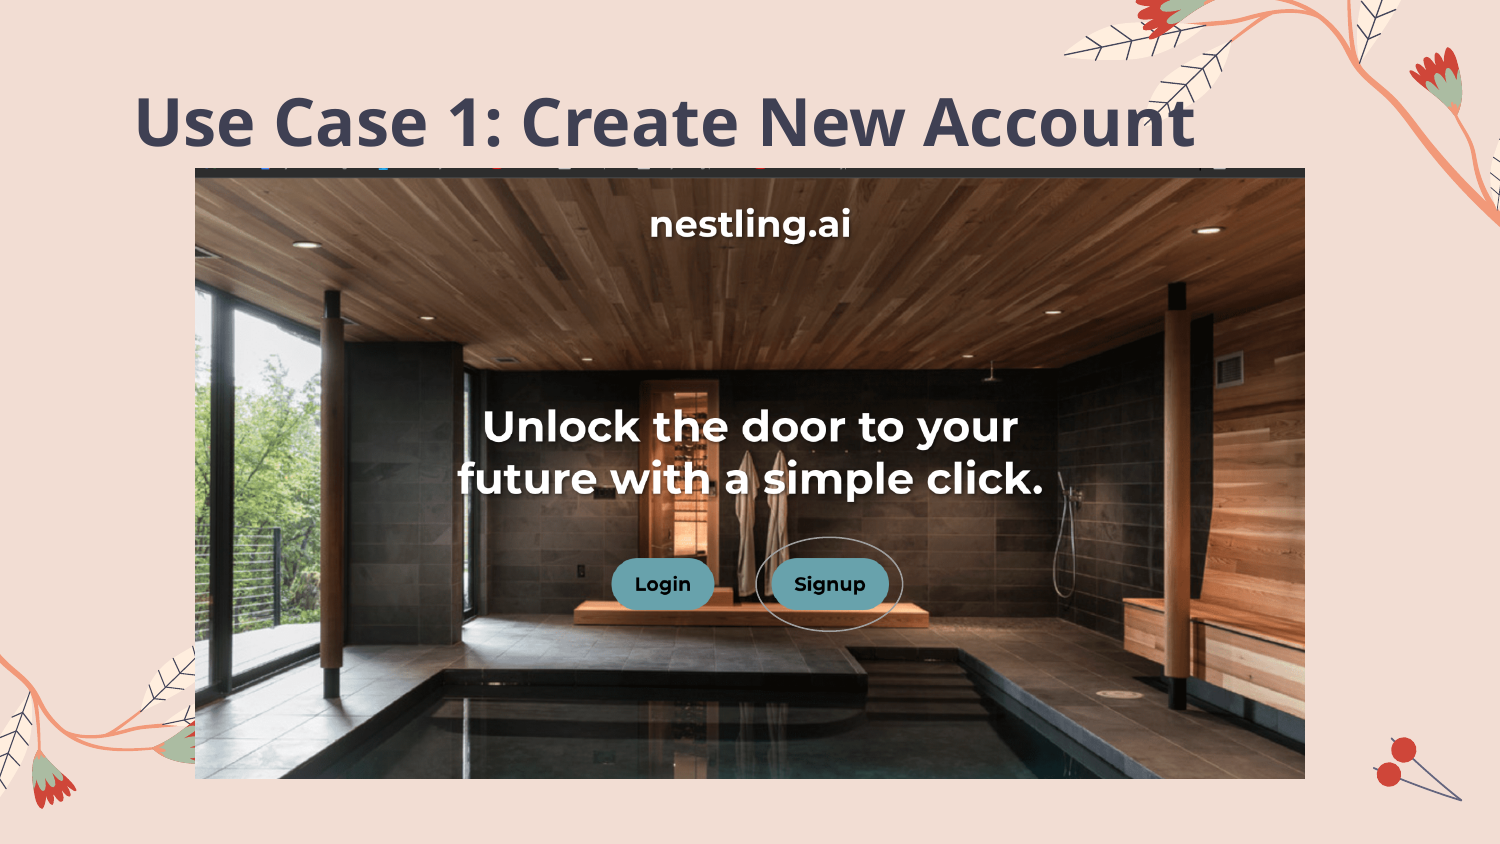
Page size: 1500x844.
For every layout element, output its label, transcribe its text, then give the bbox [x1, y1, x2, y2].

picture [194, 168, 1306, 779]
title Use Case 1: Create New Account [118, 72, 1382, 167]
